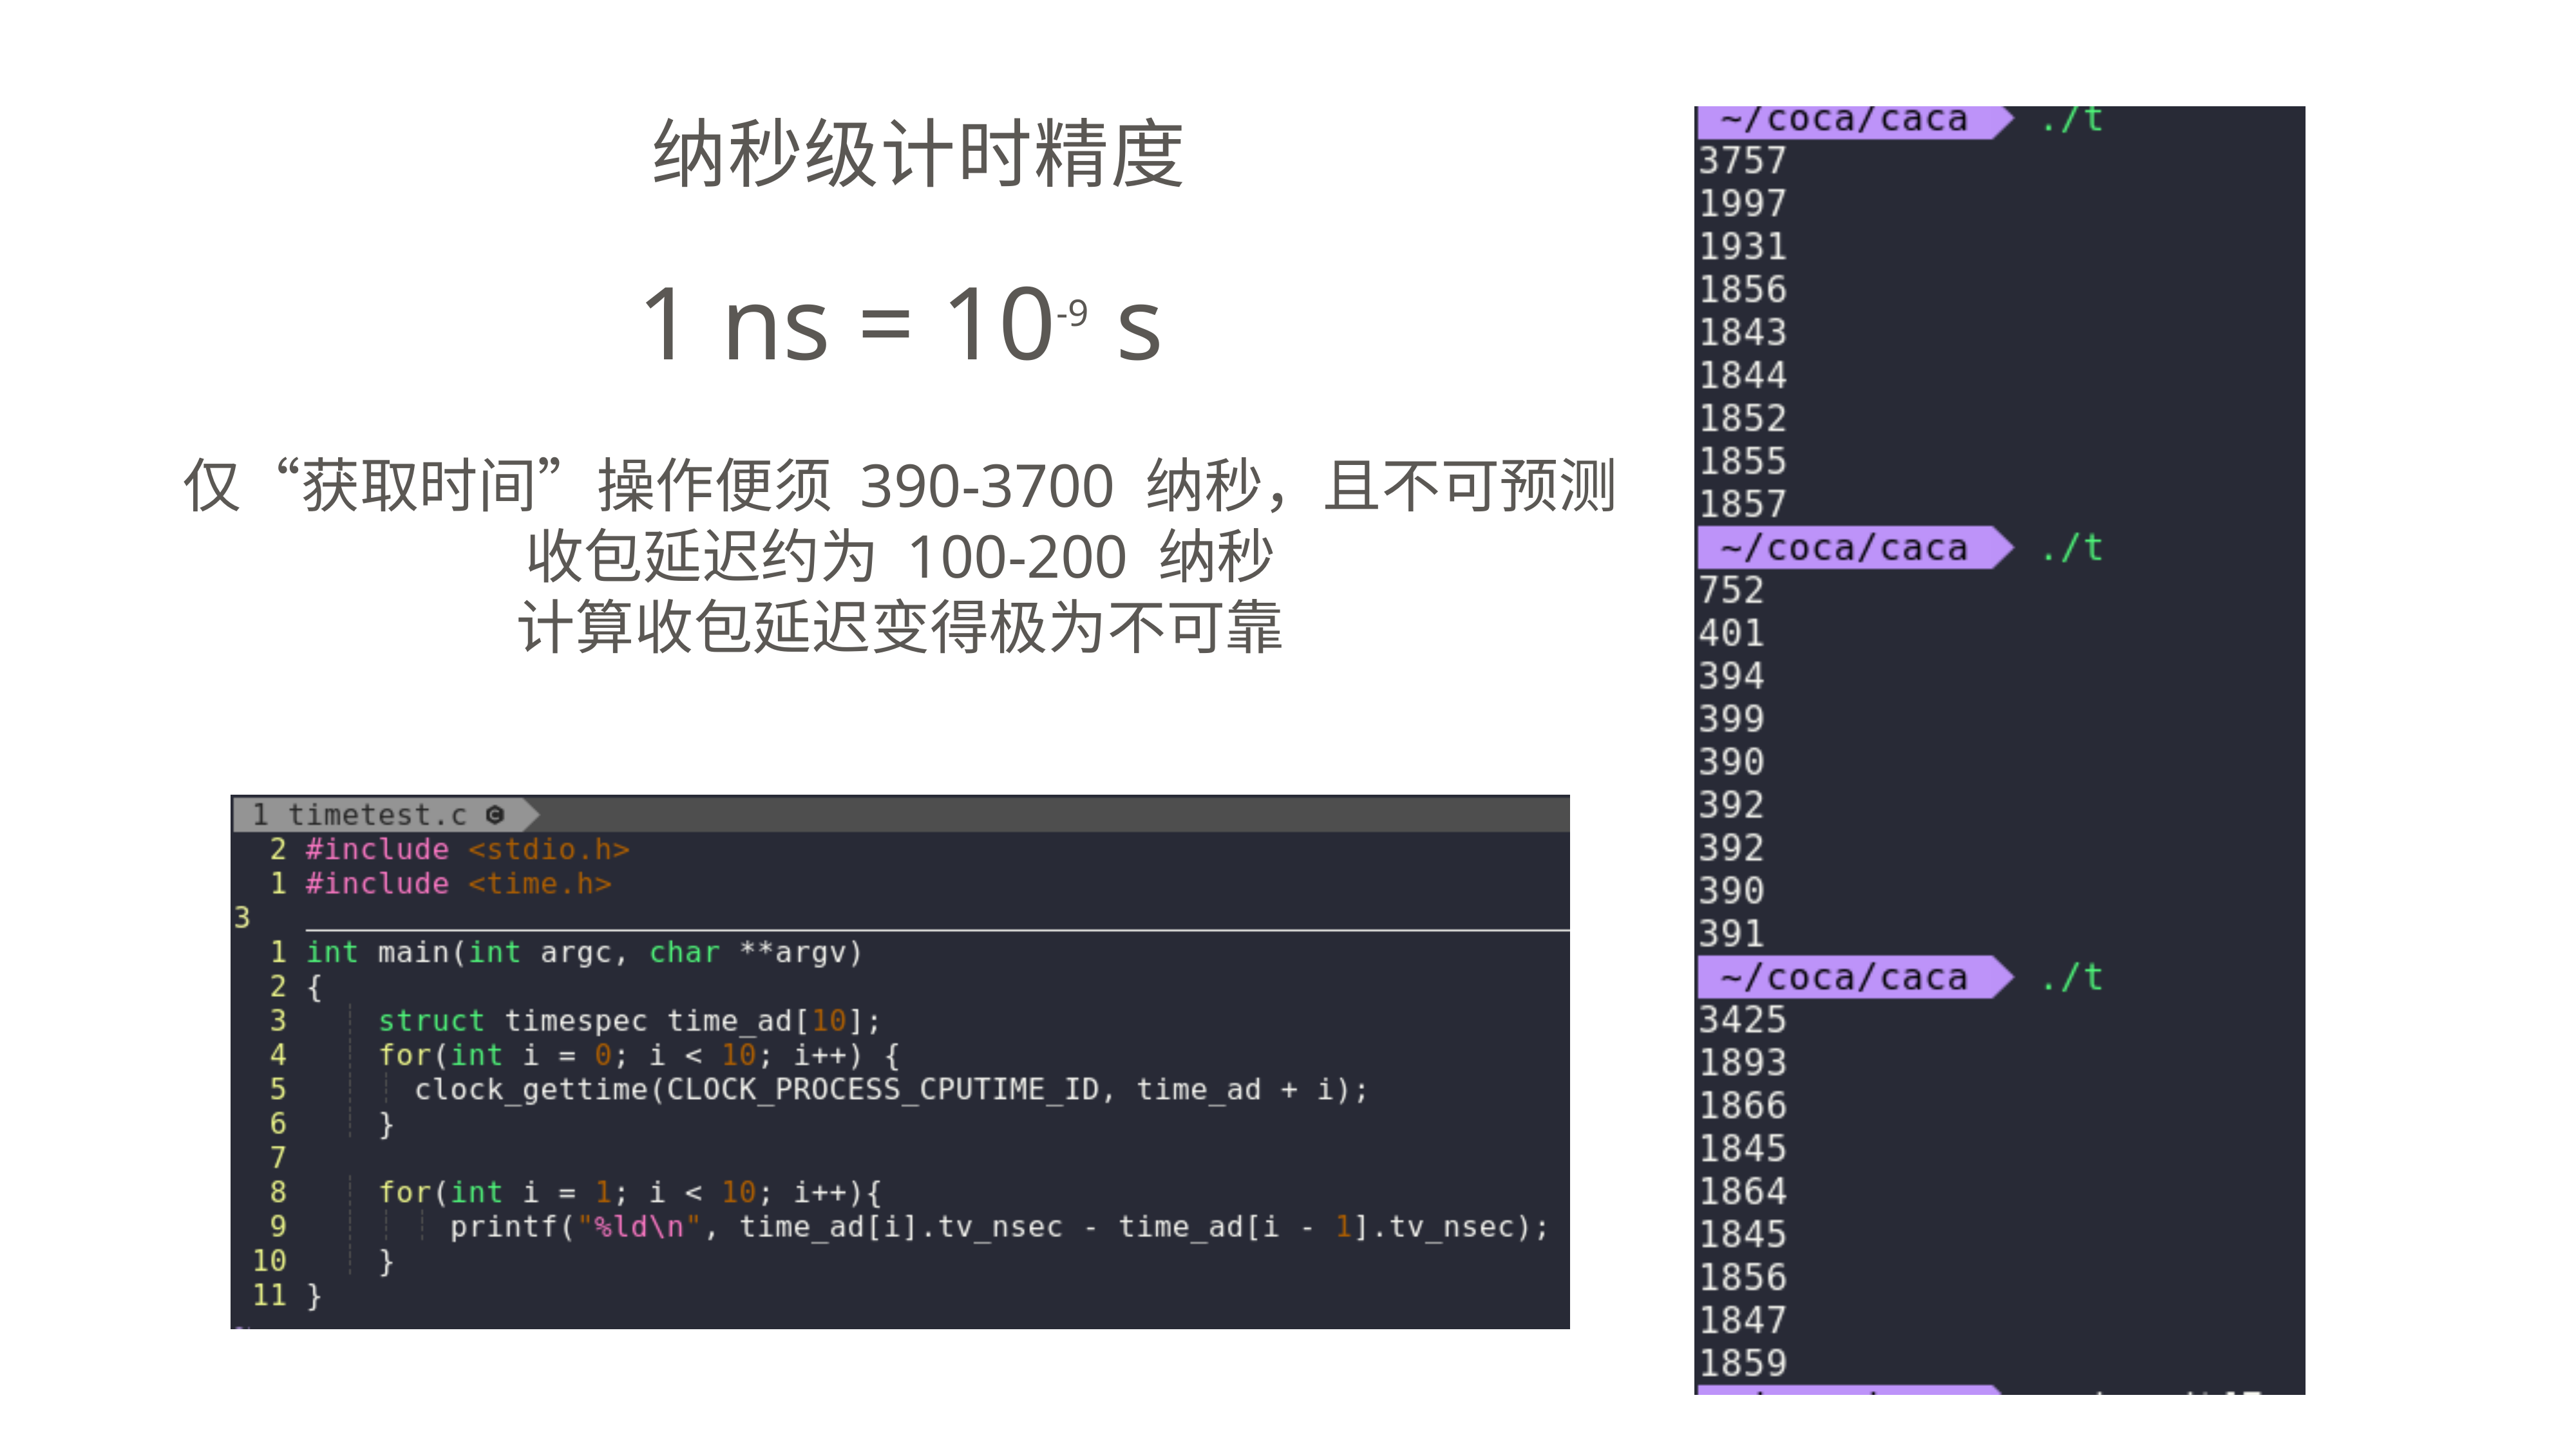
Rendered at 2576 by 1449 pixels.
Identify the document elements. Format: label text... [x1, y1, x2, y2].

picture [231, 795, 1571, 1330]
picture [1694, 106, 2306, 1395]
title 纳秒级计时精度 [595, 98, 1206, 235]
text_box 1 ns = 10-9 s [629, 251, 1171, 388]
text_box 仅“获取时间”操作便须 390-3700 纳秒，且不可预测 收包延迟约为 100-200 纳秒 计算收包延迟变得极为不可靠 [175, 440, 1626, 668]
